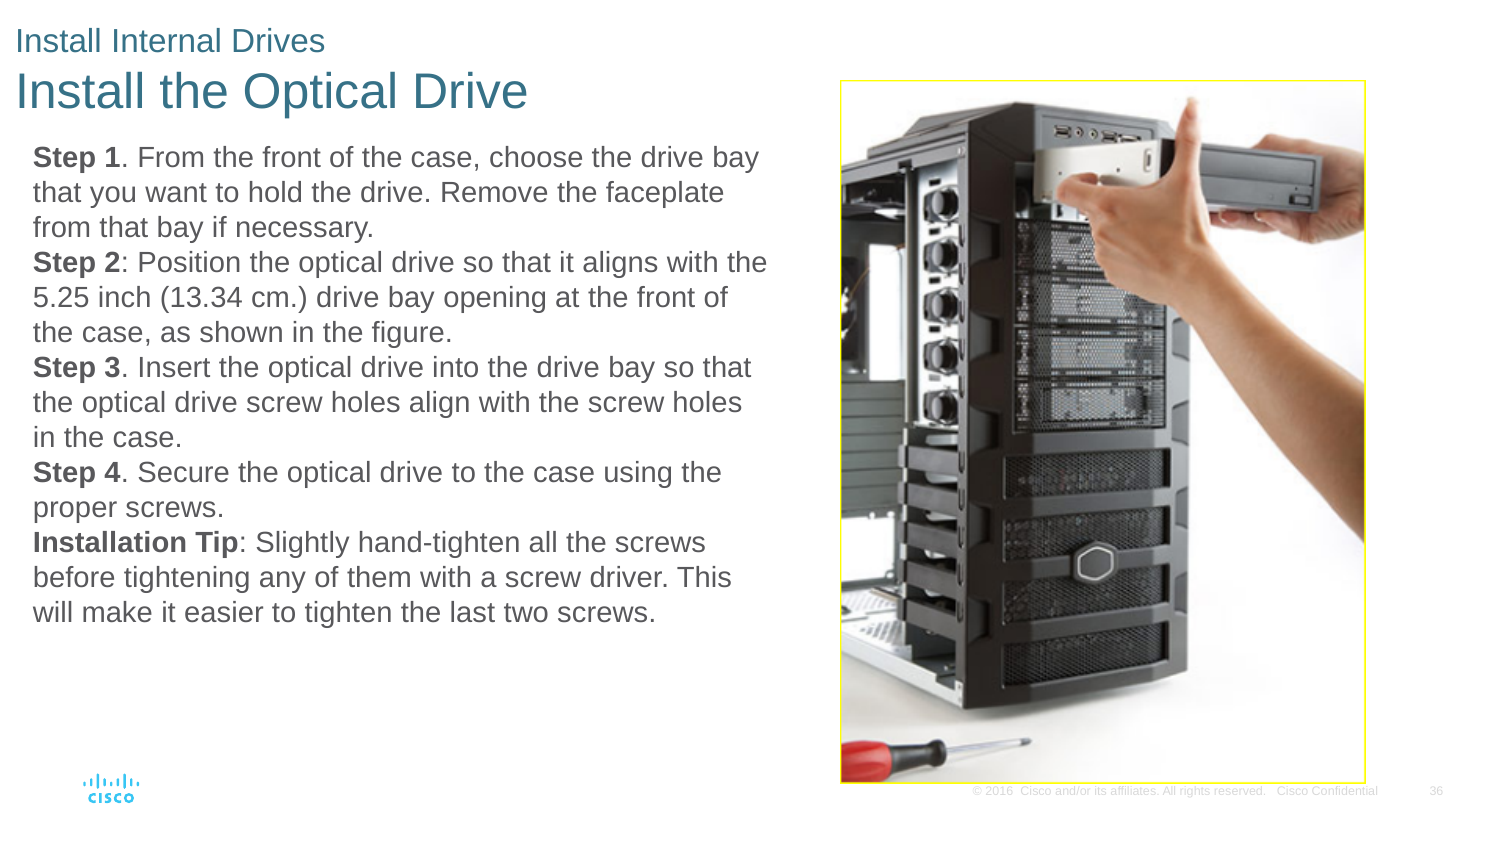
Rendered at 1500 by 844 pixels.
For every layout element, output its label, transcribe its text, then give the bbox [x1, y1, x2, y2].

picture [840, 80, 1366, 785]
text_box Step 1. From the front of the case, choose the drive bay that you want to hold the drive. Remove the faceplate from that bay if necessary. Step 2: Position the optical drive so that it aligns with the 5.25 inch (13.34 cm.) drive bay opening at the front of the case, as shown in the figure. Step 3. Insert the optical drive into the drive bay so that the optical drive screw holes align with the screw holes in the case. Step 4. Secure the optical drive to the case using the proper screws. Installation Tip: Slightly hand-tighten all the screws before tightening any of them with a screw driver. This will make it easier to tighten the last two screws. [18, 130, 784, 671]
title Install Internal Drives Install the Optical Drive [0, 6, 1500, 131]
